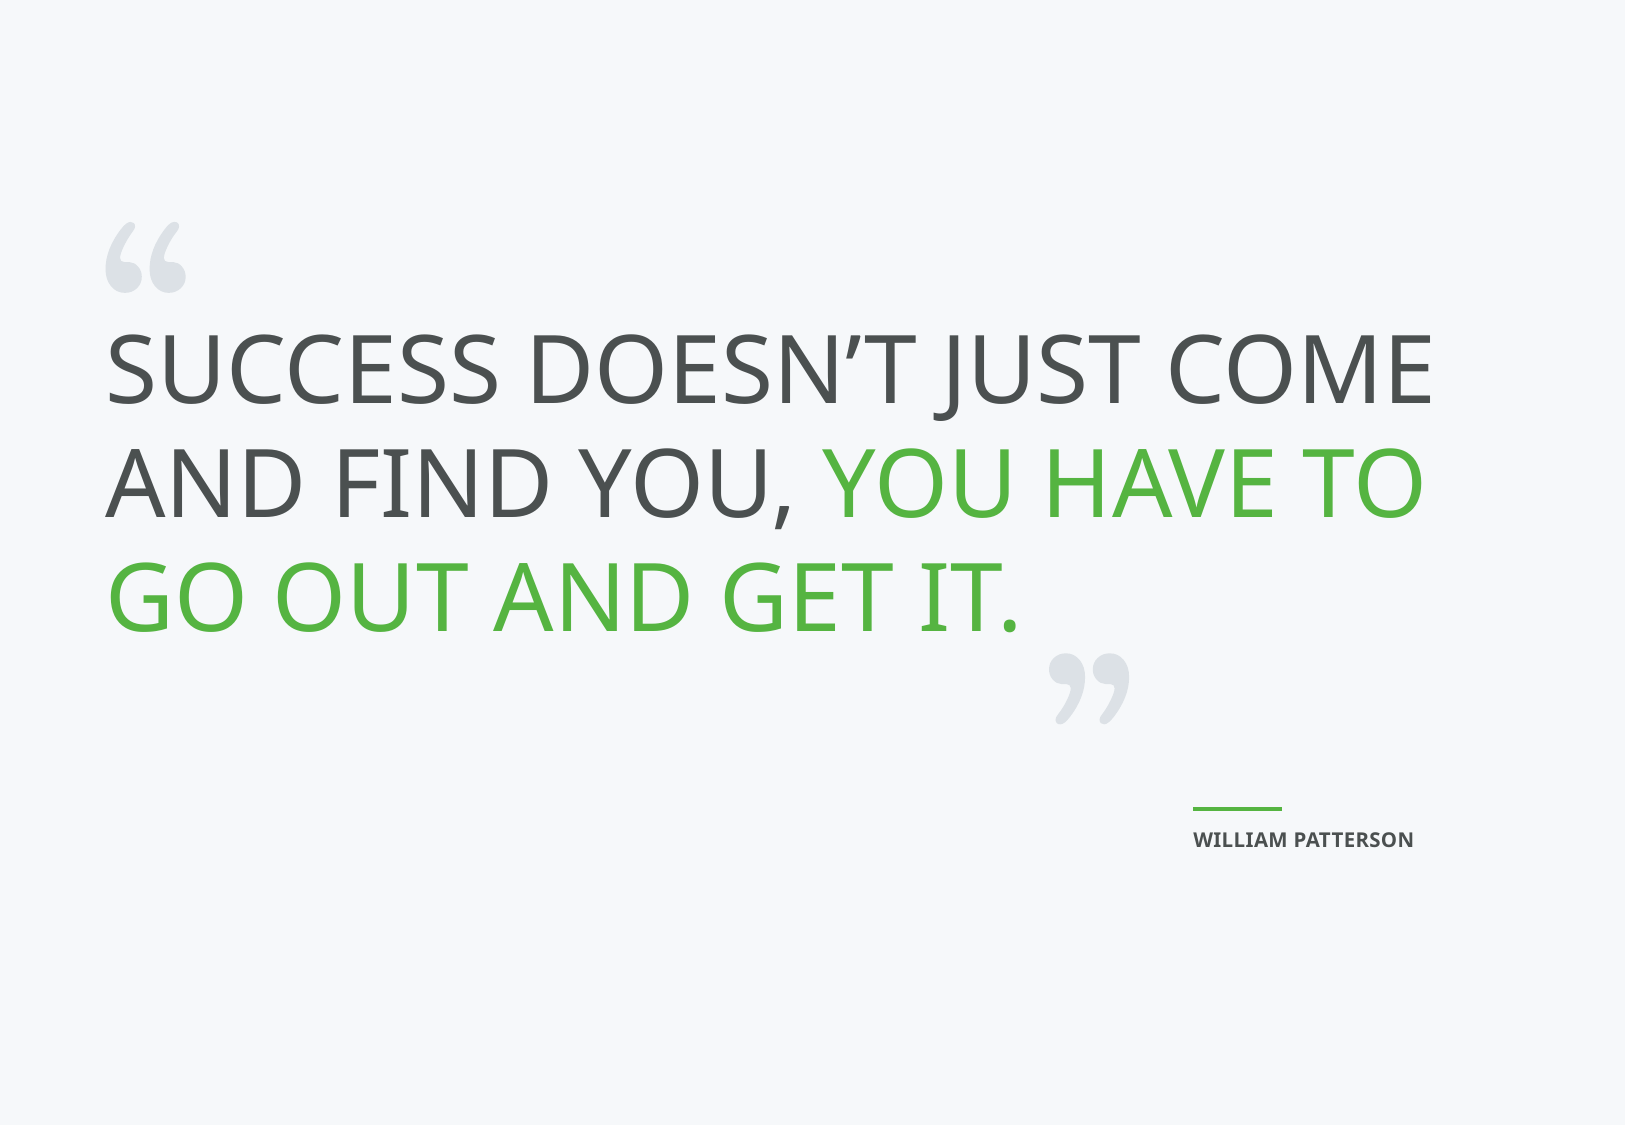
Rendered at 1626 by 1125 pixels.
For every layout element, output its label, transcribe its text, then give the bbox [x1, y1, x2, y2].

text_box William Patterson [1193, 822, 1449, 852]
text_box [105, 221, 142, 293]
text_box [1049, 653, 1086, 725]
text_box Success doesn’t just come and find you, you have to go out and get it. [105, 308, 1519, 651]
text_box [1092, 653, 1130, 725]
text_box [149, 221, 186, 293]
